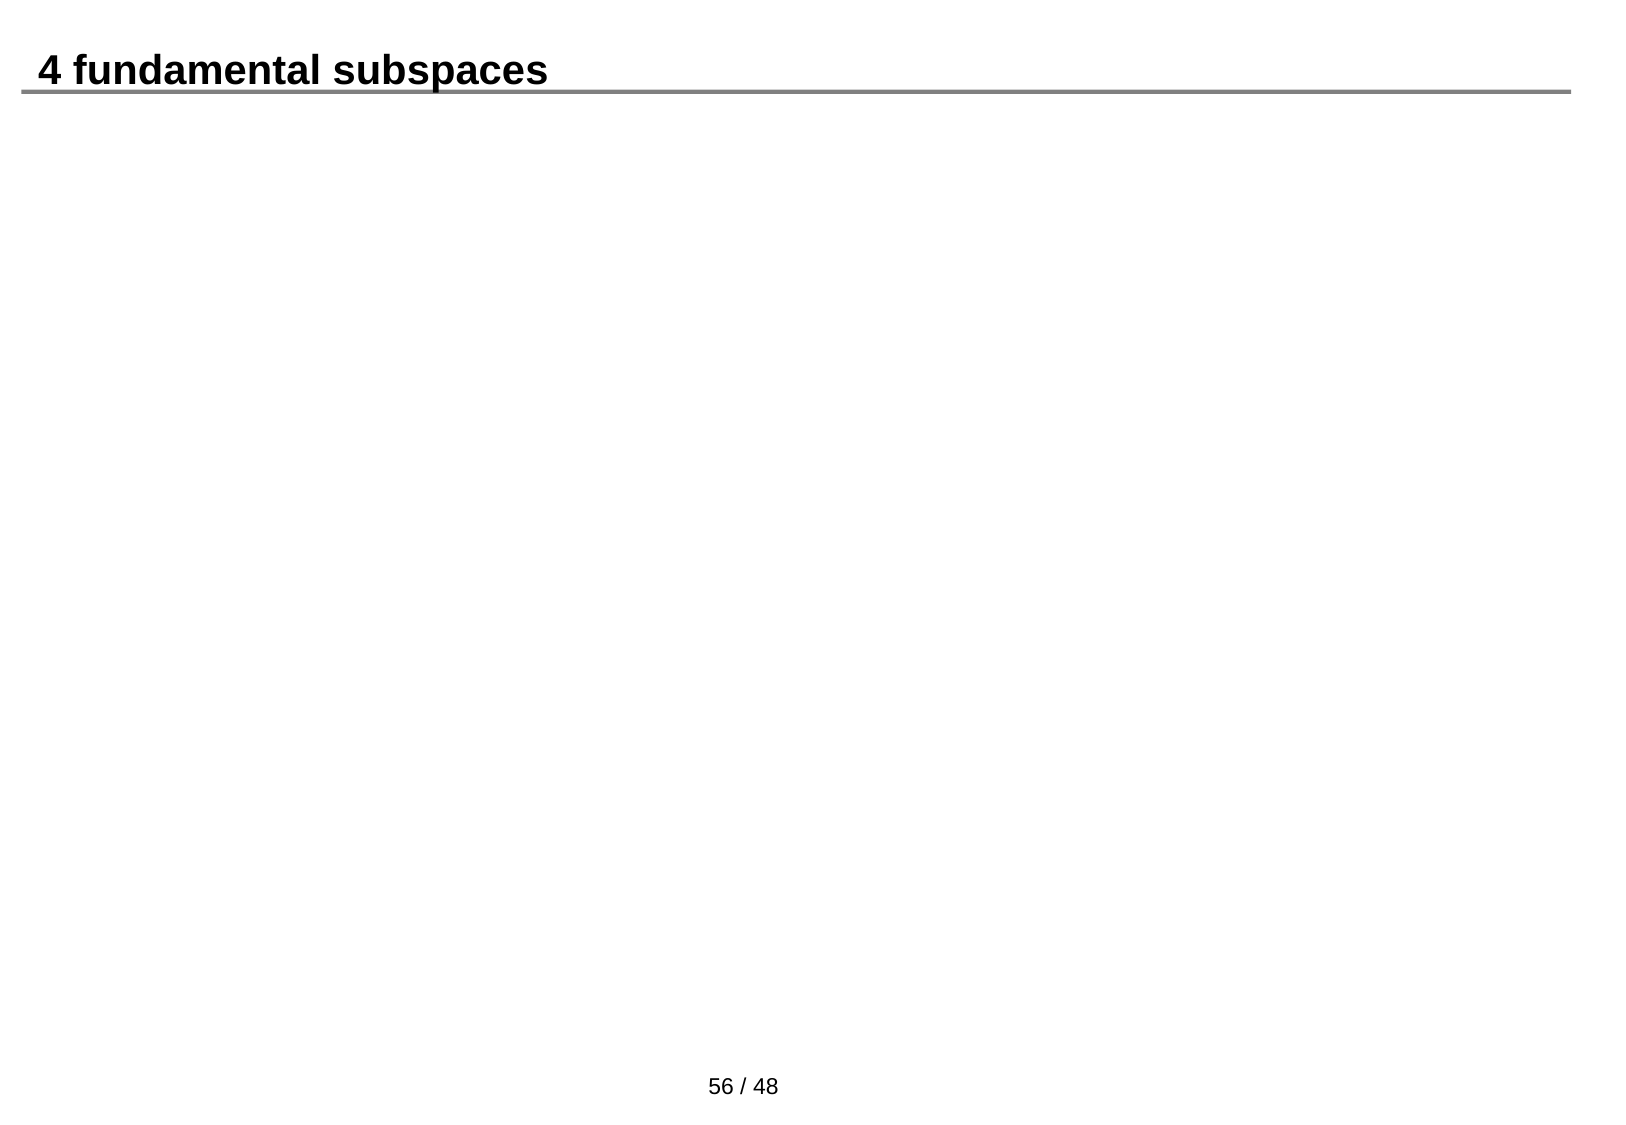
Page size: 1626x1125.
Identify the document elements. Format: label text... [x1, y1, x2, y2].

title 4 fundamental subspaces [22, 21, 1179, 91]
